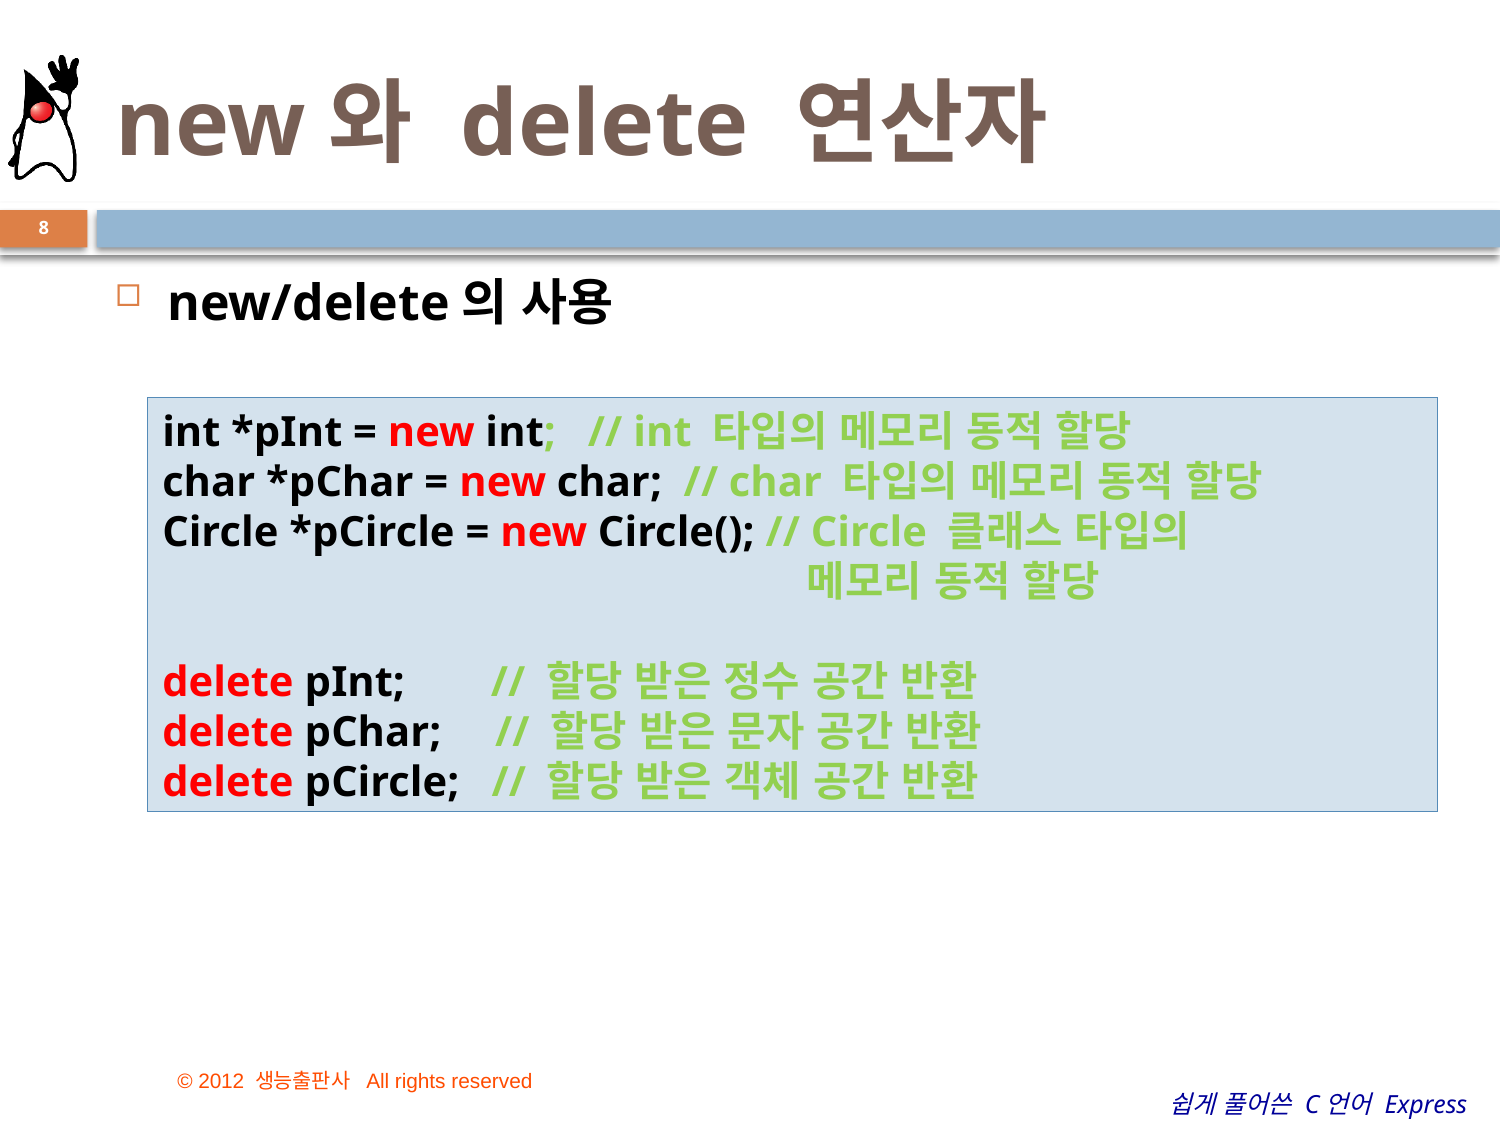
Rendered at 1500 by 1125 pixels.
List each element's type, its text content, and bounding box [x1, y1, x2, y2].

picture [8, 55, 79, 182]
title new와 delete 연산자 [100, 37, 1438, 200]
list new/delete의 사용 [100, 262, 1438, 1000]
text_box int *pInt = new int; // int 타입의 메모리 동적 할당 char *pChar = new char; // char 타입의 메모리 동적 할당 Circle *pCircle = new Circle(); // Circle 클래스 타입의 메모리 동적 할당 delete pInt; // 할당 받은 정수 공간 반환 delete pChar; // 할당 받은 문자 공간 반환 delete pCircle; // 할당 받은 객체 공간 반환 [147, 397, 1438, 812]
slide_number 8 [0, 208, 88, 249]
